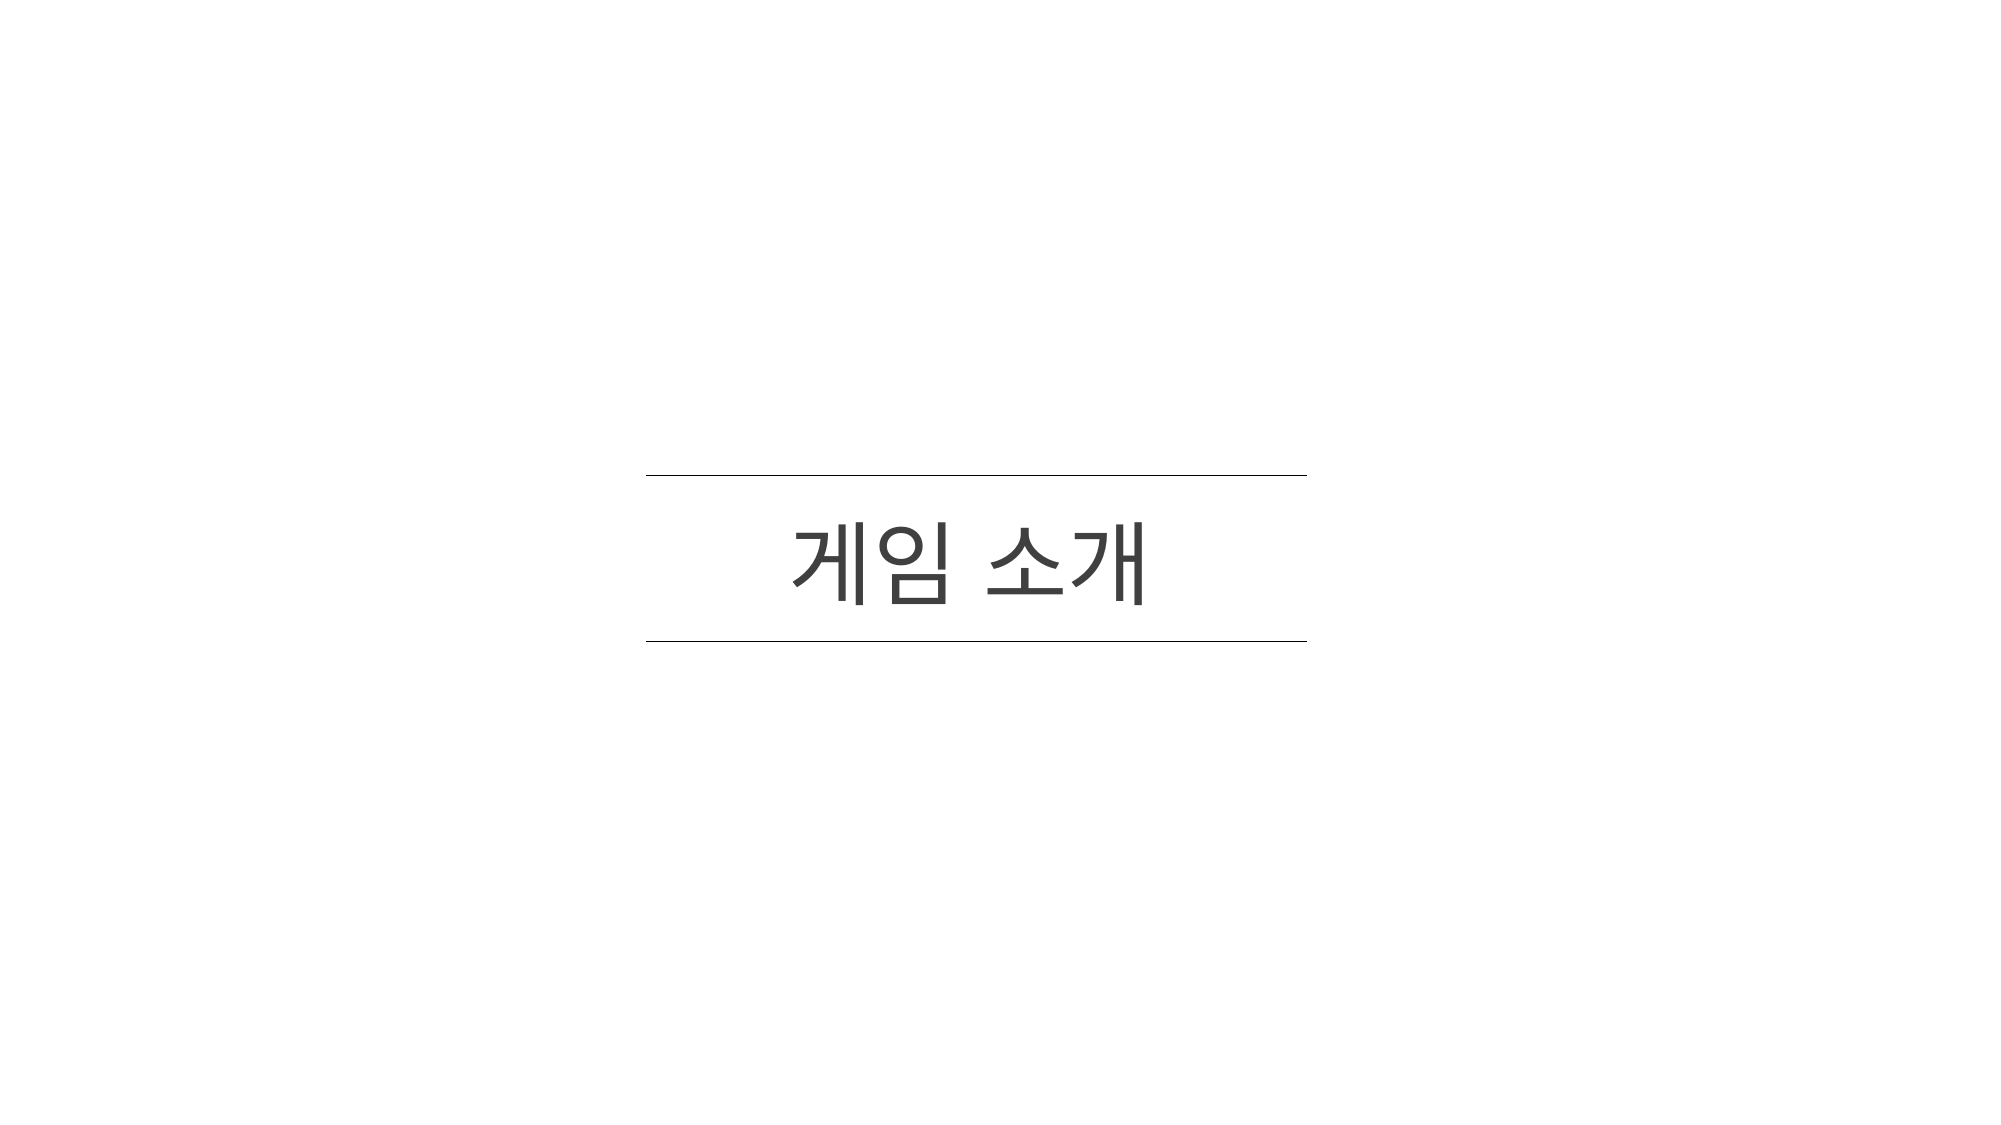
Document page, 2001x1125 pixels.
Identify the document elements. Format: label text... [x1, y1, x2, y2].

text_box 게임 소개 [634, 499, 1308, 624]
